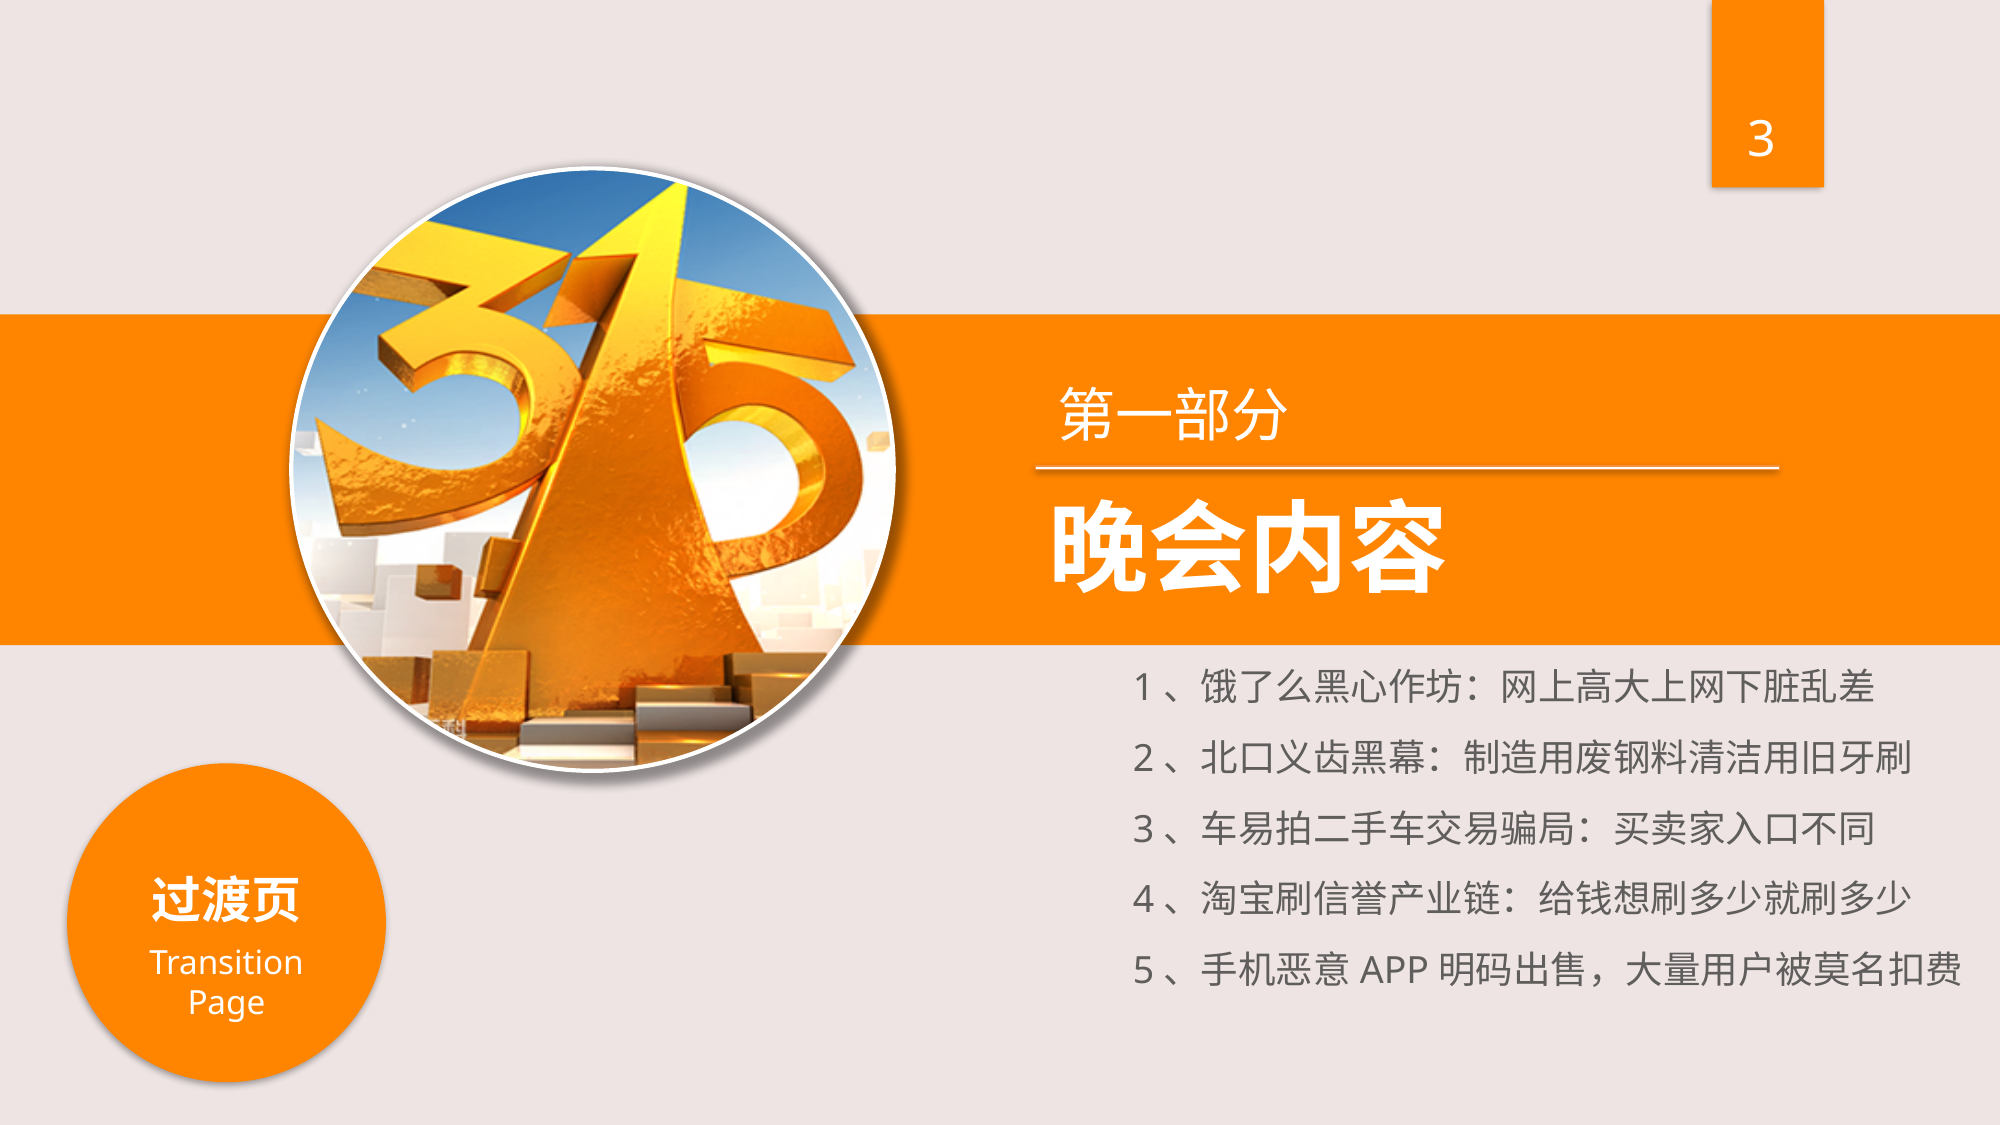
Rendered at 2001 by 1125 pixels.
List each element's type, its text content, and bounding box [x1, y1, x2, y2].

text_box 4、淘宝刷信誉产业链：给钱想刷多少就刷多少 [1118, 868, 2000, 928]
text_box 1、饿了么黑心作坊：网上高大上网下脏乱差 [1118, 655, 2000, 716]
text_box [289, 166, 896, 773]
text_box 晚会内容 [1033, 479, 1721, 610]
text_box 第一部分 [1042, 370, 1306, 456]
text_box [1035, 465, 1780, 470]
text_box 2、北口义齿黑幕：制造用废钢料清洁用旧牙刷 [1118, 726, 2000, 787]
text_box 3、车易拍二手车交易骗局：买卖家入口不同 [1118, 797, 2000, 857]
text_box 5、手机恶意APP明码出售，大量用户被莫名扣费 [1118, 938, 2000, 999]
